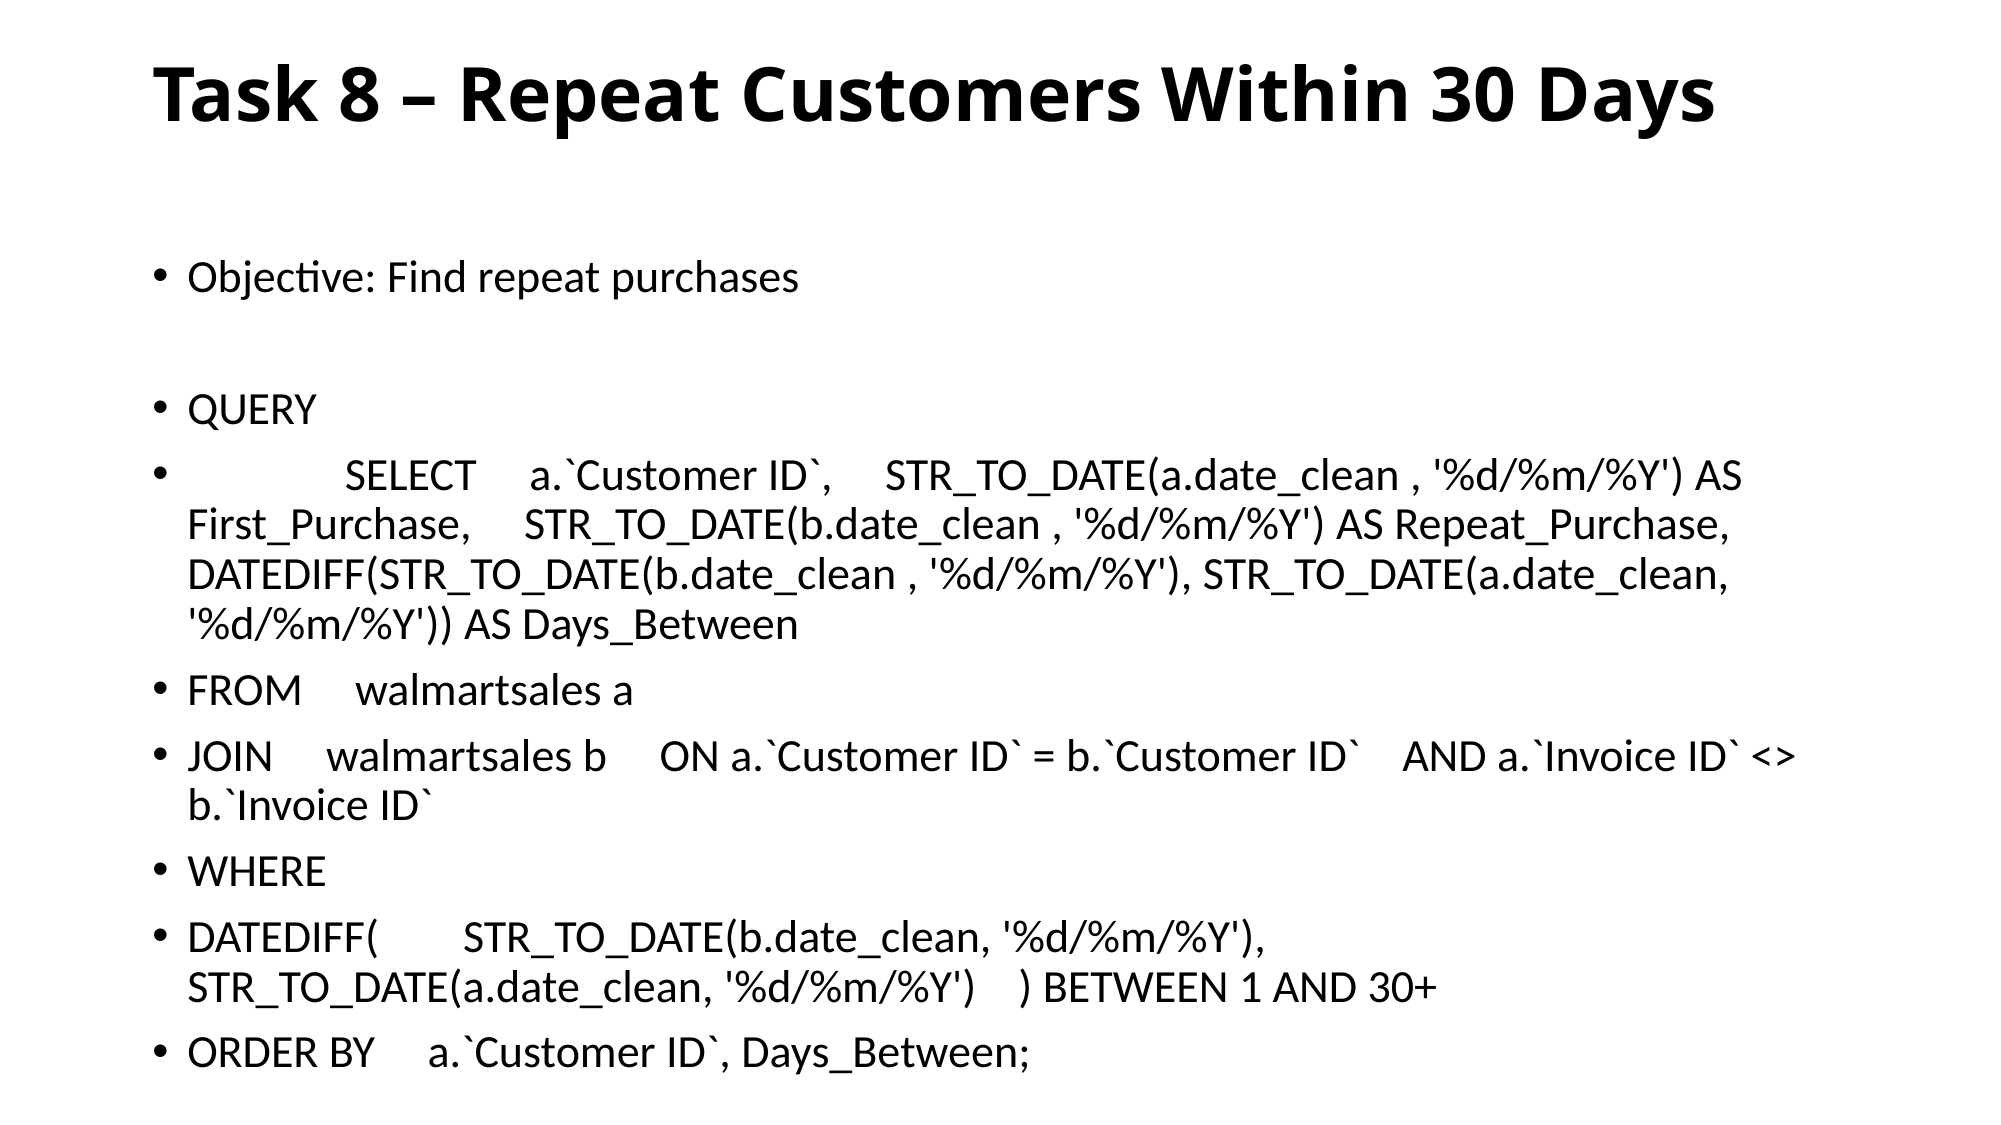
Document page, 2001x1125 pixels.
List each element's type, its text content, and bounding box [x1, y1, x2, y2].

list Objective: Find repeat purchases QUERY SELECT a.`Customer ID`, STR_TO_DATE(a.date_clean , '%d/%m/%Y') AS First_Purchase, STR_TO_DATE(b.date_clean , '%d/%m/%Y') AS Repeat_Purchase, DATEDIFF(STR_TO_DATE(b.date_clean , '%d/%m/%Y'), STR_TO_DATE(a.date_clean, '%d/%m/%Y')) AS Days_Between FROM walmartsales a JOIN walmartsales b ON a.`Customer ID` = b.`Customer ID` AND a.`Invoice ID` <> b.`Invoice ID` WHERE DATEDIFF( STR_TO_DATE(b.date_clean, '%d/%m/%Y'), STR_TO_DATE(a.date_clean, '%d/%m/%Y') ) BETWEEN 1 AND 30+ ORDER BY a.`Customer ID`, Days_Between; [137, 173, 1863, 1089]
title Task 8 – Repeat Customers Within 30 Days [137, 36, 1863, 158]
